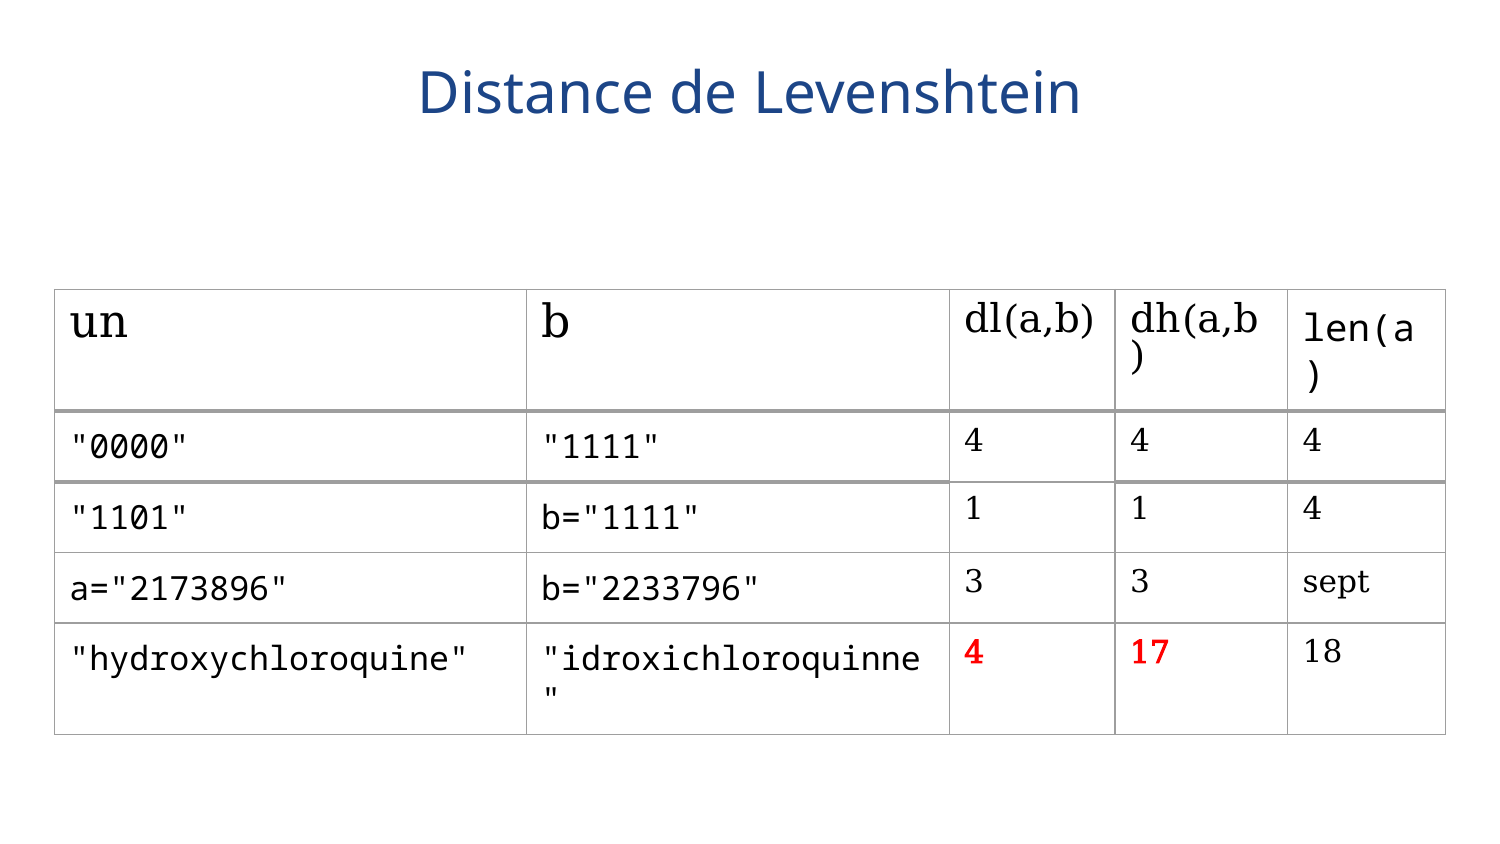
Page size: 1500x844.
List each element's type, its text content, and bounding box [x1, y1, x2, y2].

table_cell a="2173896" [55, 553, 526, 622]
table_cell 17 [1116, 624, 1287, 734]
table_header b [527, 290, 949, 409]
table_cell 18 [1288, 624, 1445, 734]
title Distance de Levenshtein [103, 44, 1397, 208]
table_cell "idroxichloroquinne" [527, 624, 949, 734]
table_cell 3 [950, 553, 1114, 622]
table_cell 4 [950, 624, 1114, 734]
table_header dl(a,b) [950, 290, 1114, 409]
table_header len(a) [1288, 290, 1445, 409]
table_cell sept [1288, 553, 1445, 622]
table_cell "hydroxychloroquine" [55, 624, 526, 734]
table_cell 3 [1116, 553, 1287, 622]
table_cell 1 [950, 483, 1114, 552]
table_header un [55, 290, 526, 409]
table_header dh(a,b) [1116, 290, 1287, 409]
table_cell "0000" [55, 413, 526, 480]
table_cell 4 [1116, 413, 1287, 480]
table_cell "1111" [527, 413, 949, 480]
table_cell "1101" [55, 484, 526, 552]
table_cell b="1111" [527, 484, 949, 552]
table_cell b="2233796" [527, 553, 949, 622]
table_cell 1 [1116, 484, 1287, 552]
table_cell 4 [950, 413, 1114, 481]
table_cell 4 [1288, 413, 1445, 480]
table_cell 4 [1288, 484, 1445, 552]
